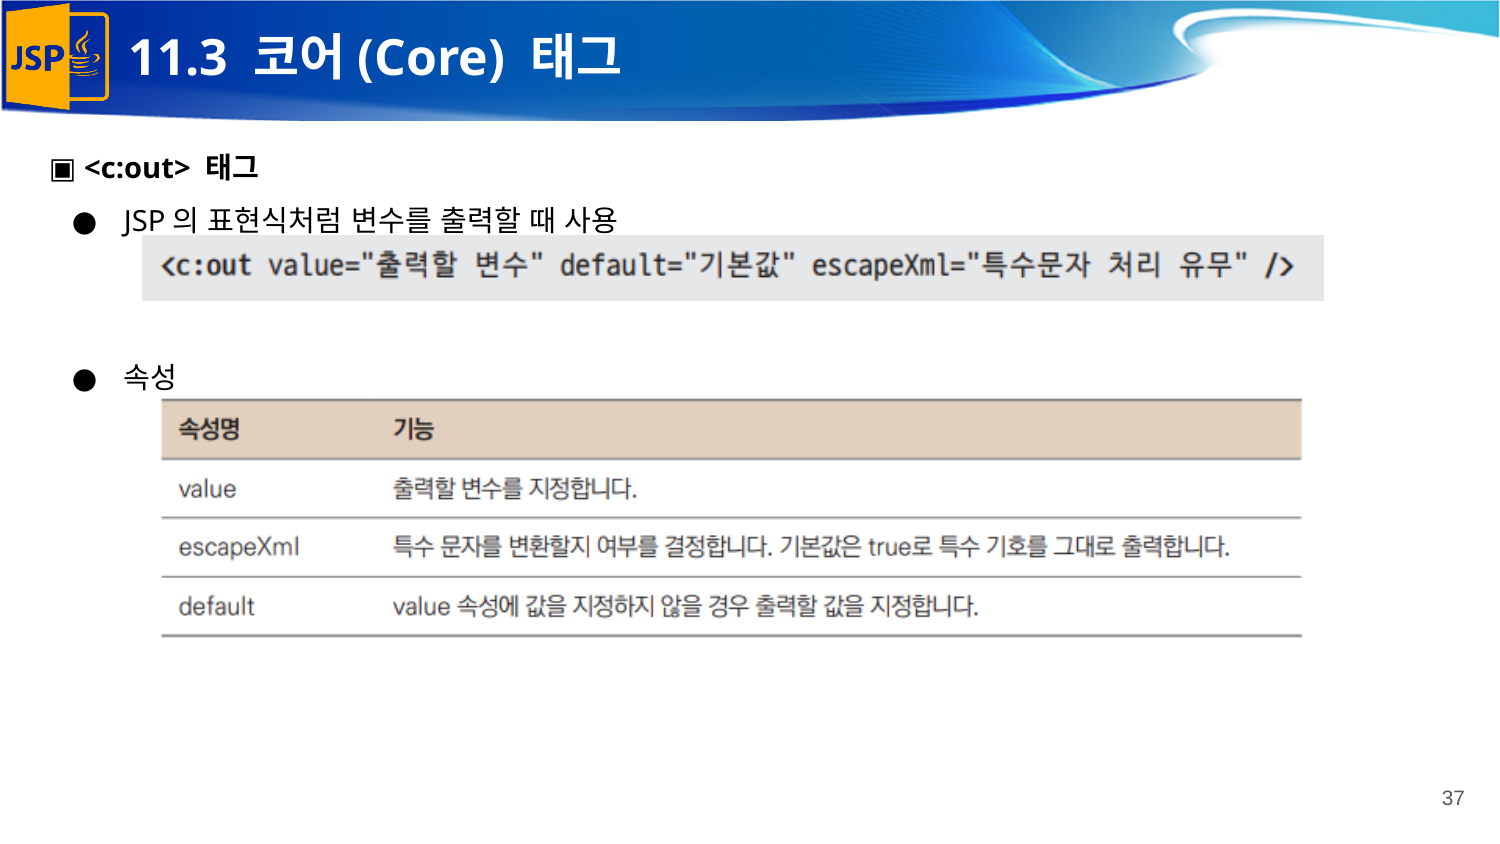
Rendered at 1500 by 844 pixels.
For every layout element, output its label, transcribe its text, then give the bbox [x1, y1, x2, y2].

picture [156, 393, 1310, 648]
text_box ▣ <c:out> 태그 JSP의 표현식처럼 변수를 출력할 때 사용 속성 [33, 117, 1432, 398]
picture [141, 235, 1324, 301]
picture [0, 0, 1500, 121]
slide_number ‹#› [1389, 764, 1480, 830]
title 11.3 코어(Core) 태그 [113, 10, 1500, 105]
